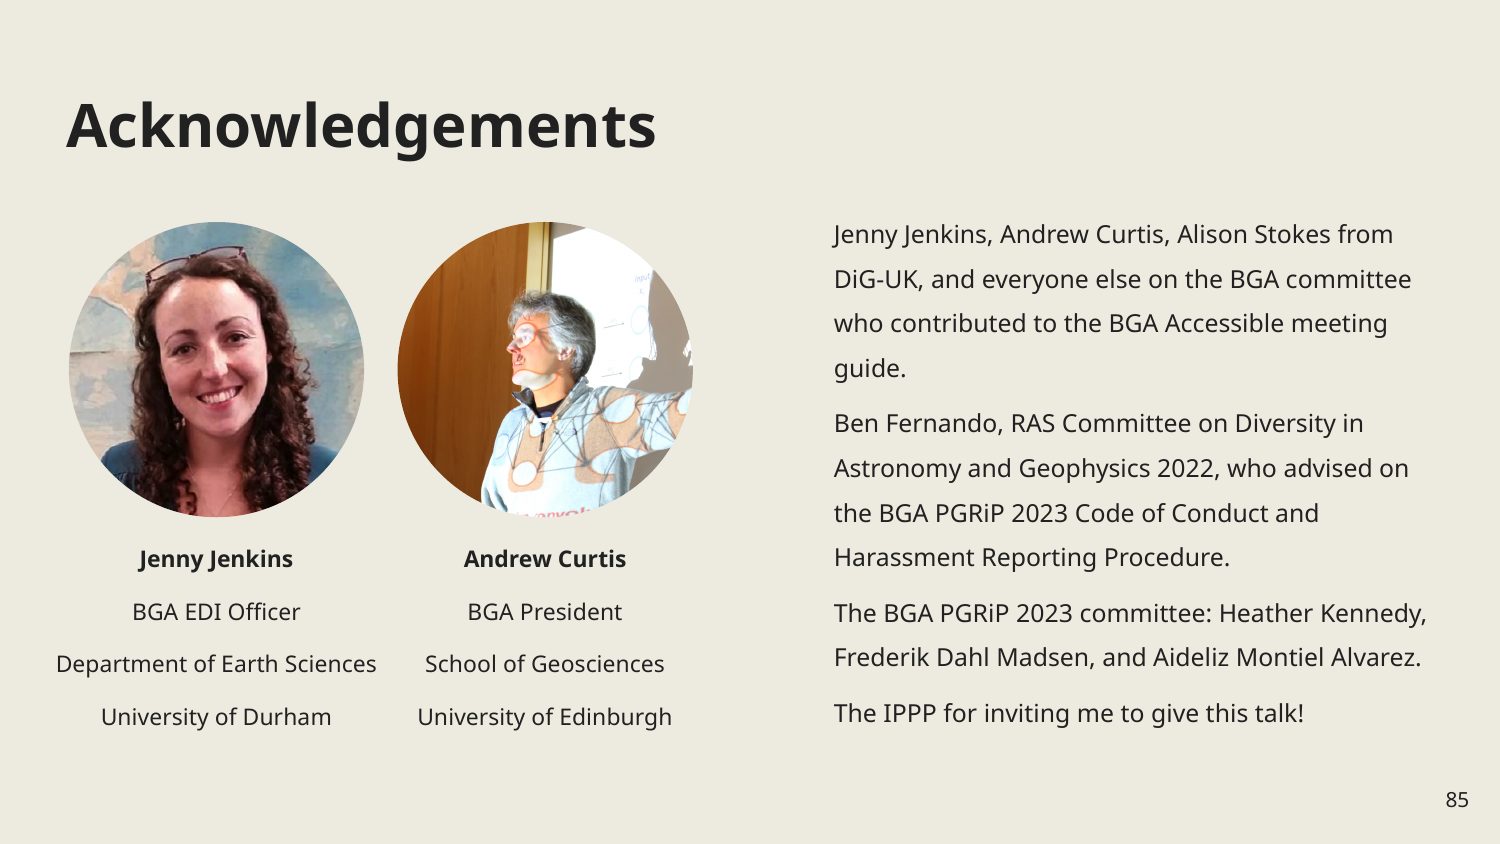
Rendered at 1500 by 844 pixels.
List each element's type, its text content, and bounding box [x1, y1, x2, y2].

list Andrew Curtis BGA President School of Geosciences University of Edinburgh [388, 529, 702, 782]
list Jenny Jenkins, Andrew Curtis, Alison Stokes from DiG-UK, and everyone else on the BGA committee who contributed to the BGA Accessible meeting guide. Ben Fernando, RAS Committee on Diversity in Astronomy and Geophysics 2022, who advised on the BGA PGRiP 2023 Code of Conduct and Harassment Reporting Procedure. The BGA PGRiP 2023 committee: Heather Kennedy, Frederik Dahl Madsen, and Aideliz Montiel Alvarez. The IPPP for inviting me to give this talk! [750, 189, 1449, 750]
title Acknowledgements [51, 72, 1449, 176]
list Jenny Jenkins BGA EDI Officer Department of Earth Sciences University of Durham [34, 529, 388, 782]
picture [397, 221, 694, 518]
picture [68, 221, 365, 518]
slide_number 85 [1394, 769, 1484, 834]
